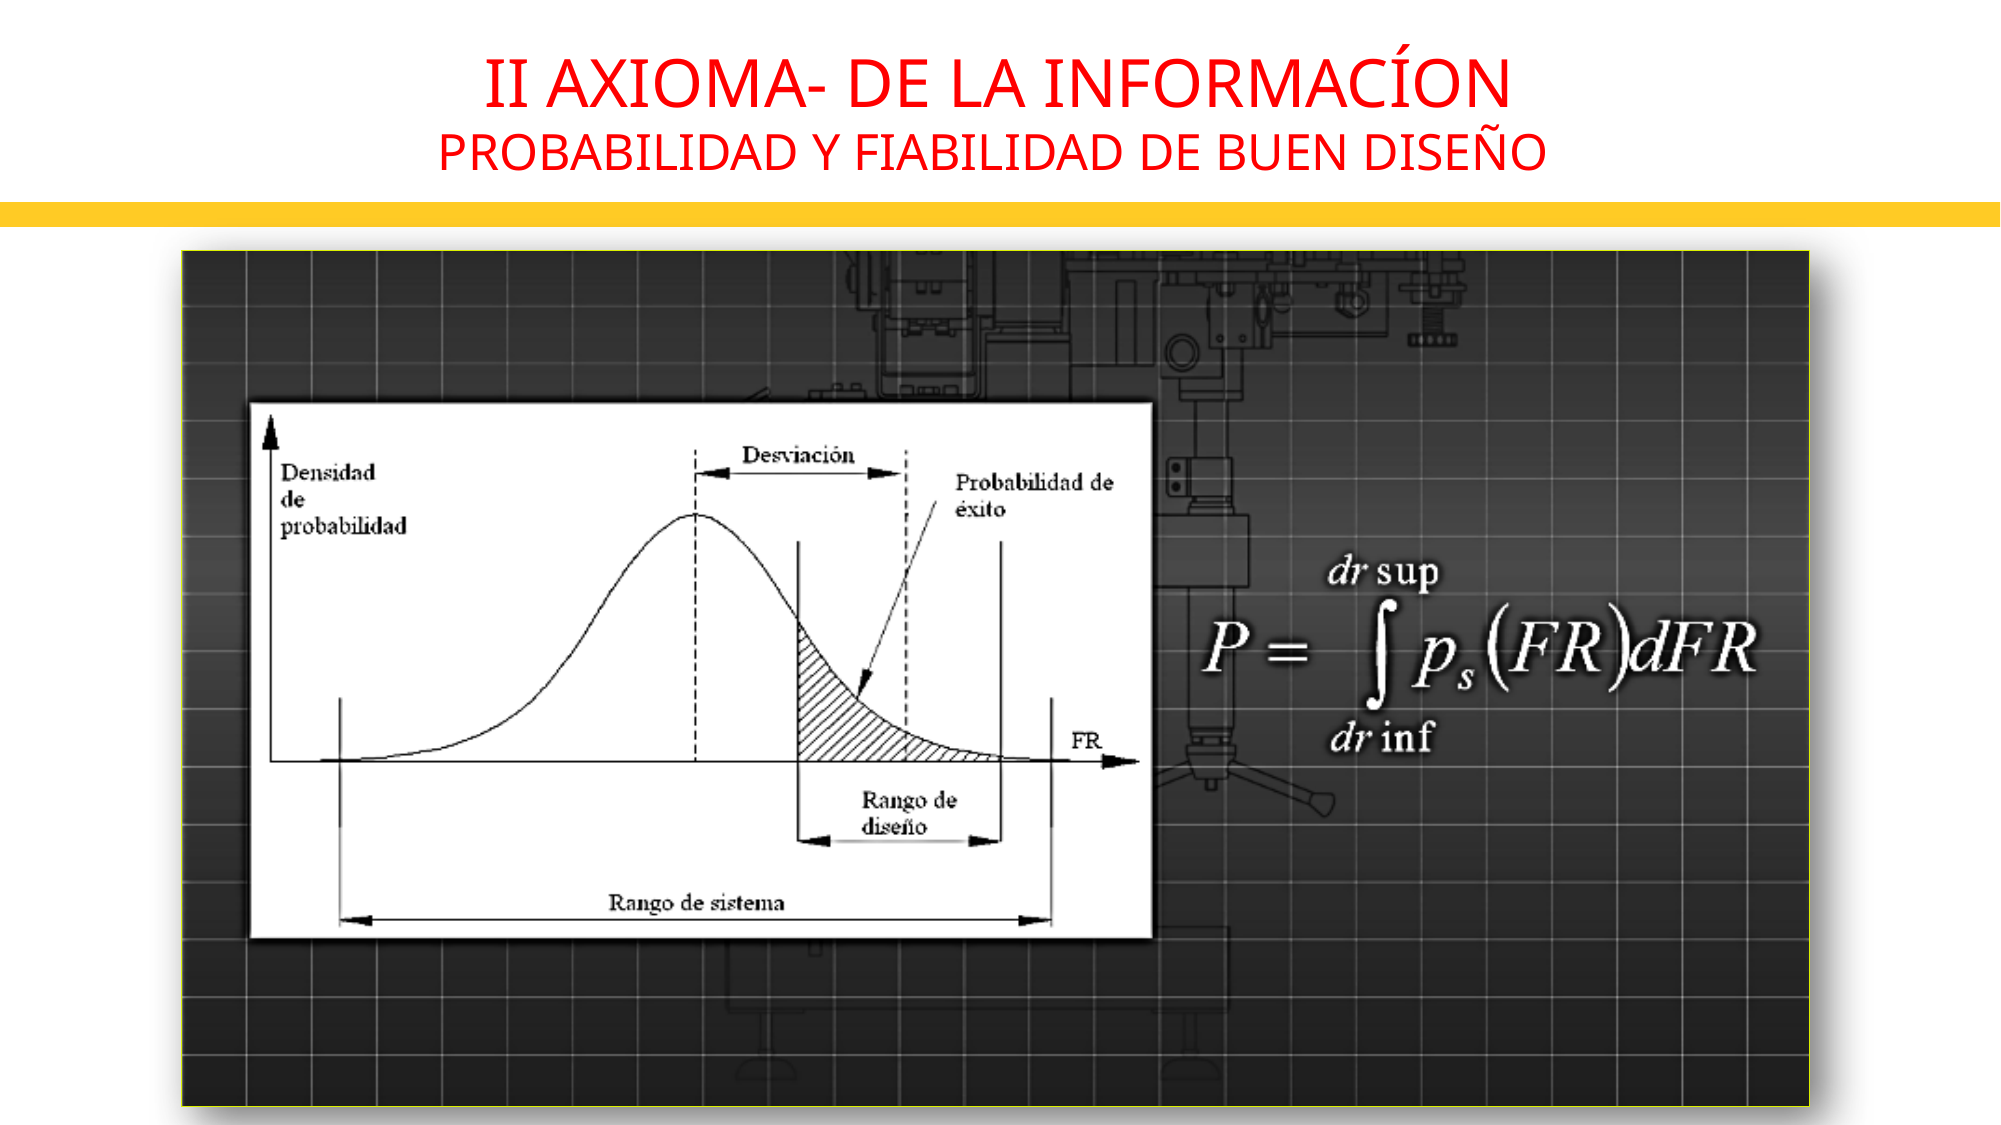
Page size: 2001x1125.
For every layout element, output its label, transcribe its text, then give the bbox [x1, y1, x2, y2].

title II AXIOMA- DE LA INFORMACÍON PROBABILIDAD Y FIABILIDAD DE BUEN DISEÑO [68, 18, 1932, 203]
picture [181, 250, 1810, 1107]
